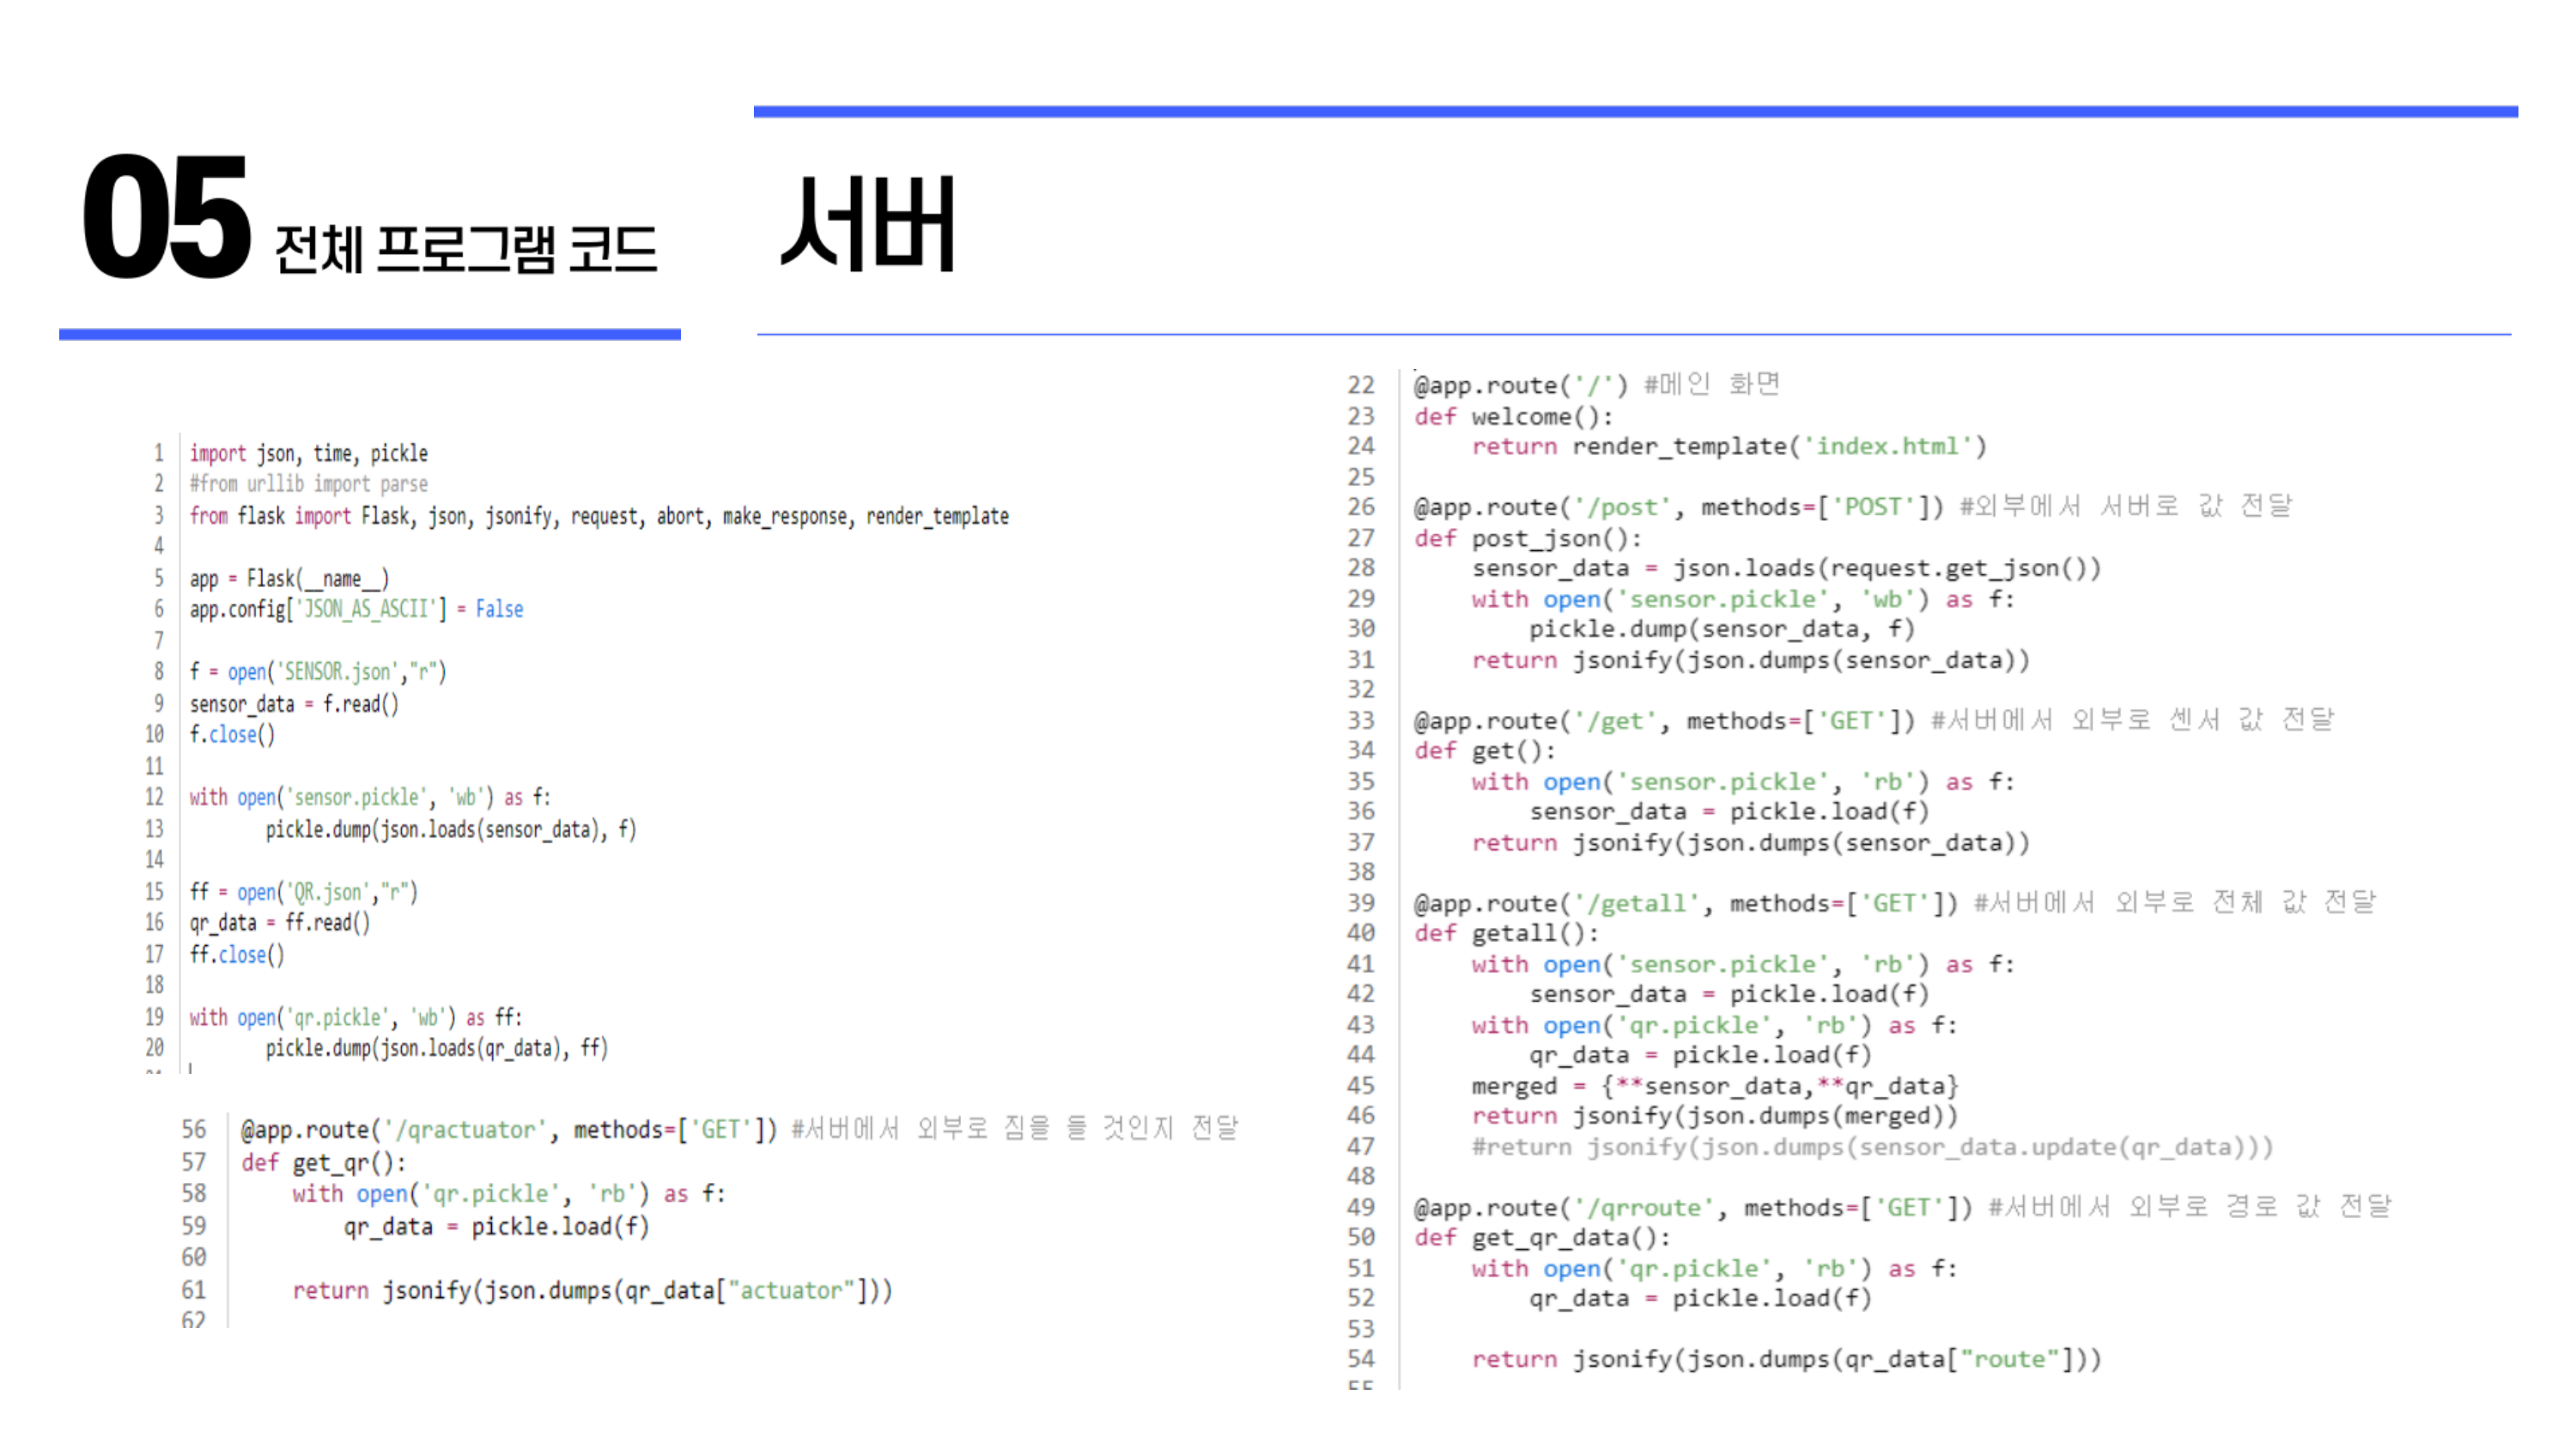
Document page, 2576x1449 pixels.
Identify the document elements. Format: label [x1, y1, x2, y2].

text_box [162, 1112, 1328, 1328]
picture [56, 87, 683, 348]
text_box [146, 432, 1017, 1074]
text_box [1333, 368, 2421, 1390]
text_box [59, 312, 681, 358]
text_box [756, 331, 2512, 338]
picture [758, 135, 1003, 320]
text_box [754, 89, 2519, 135]
